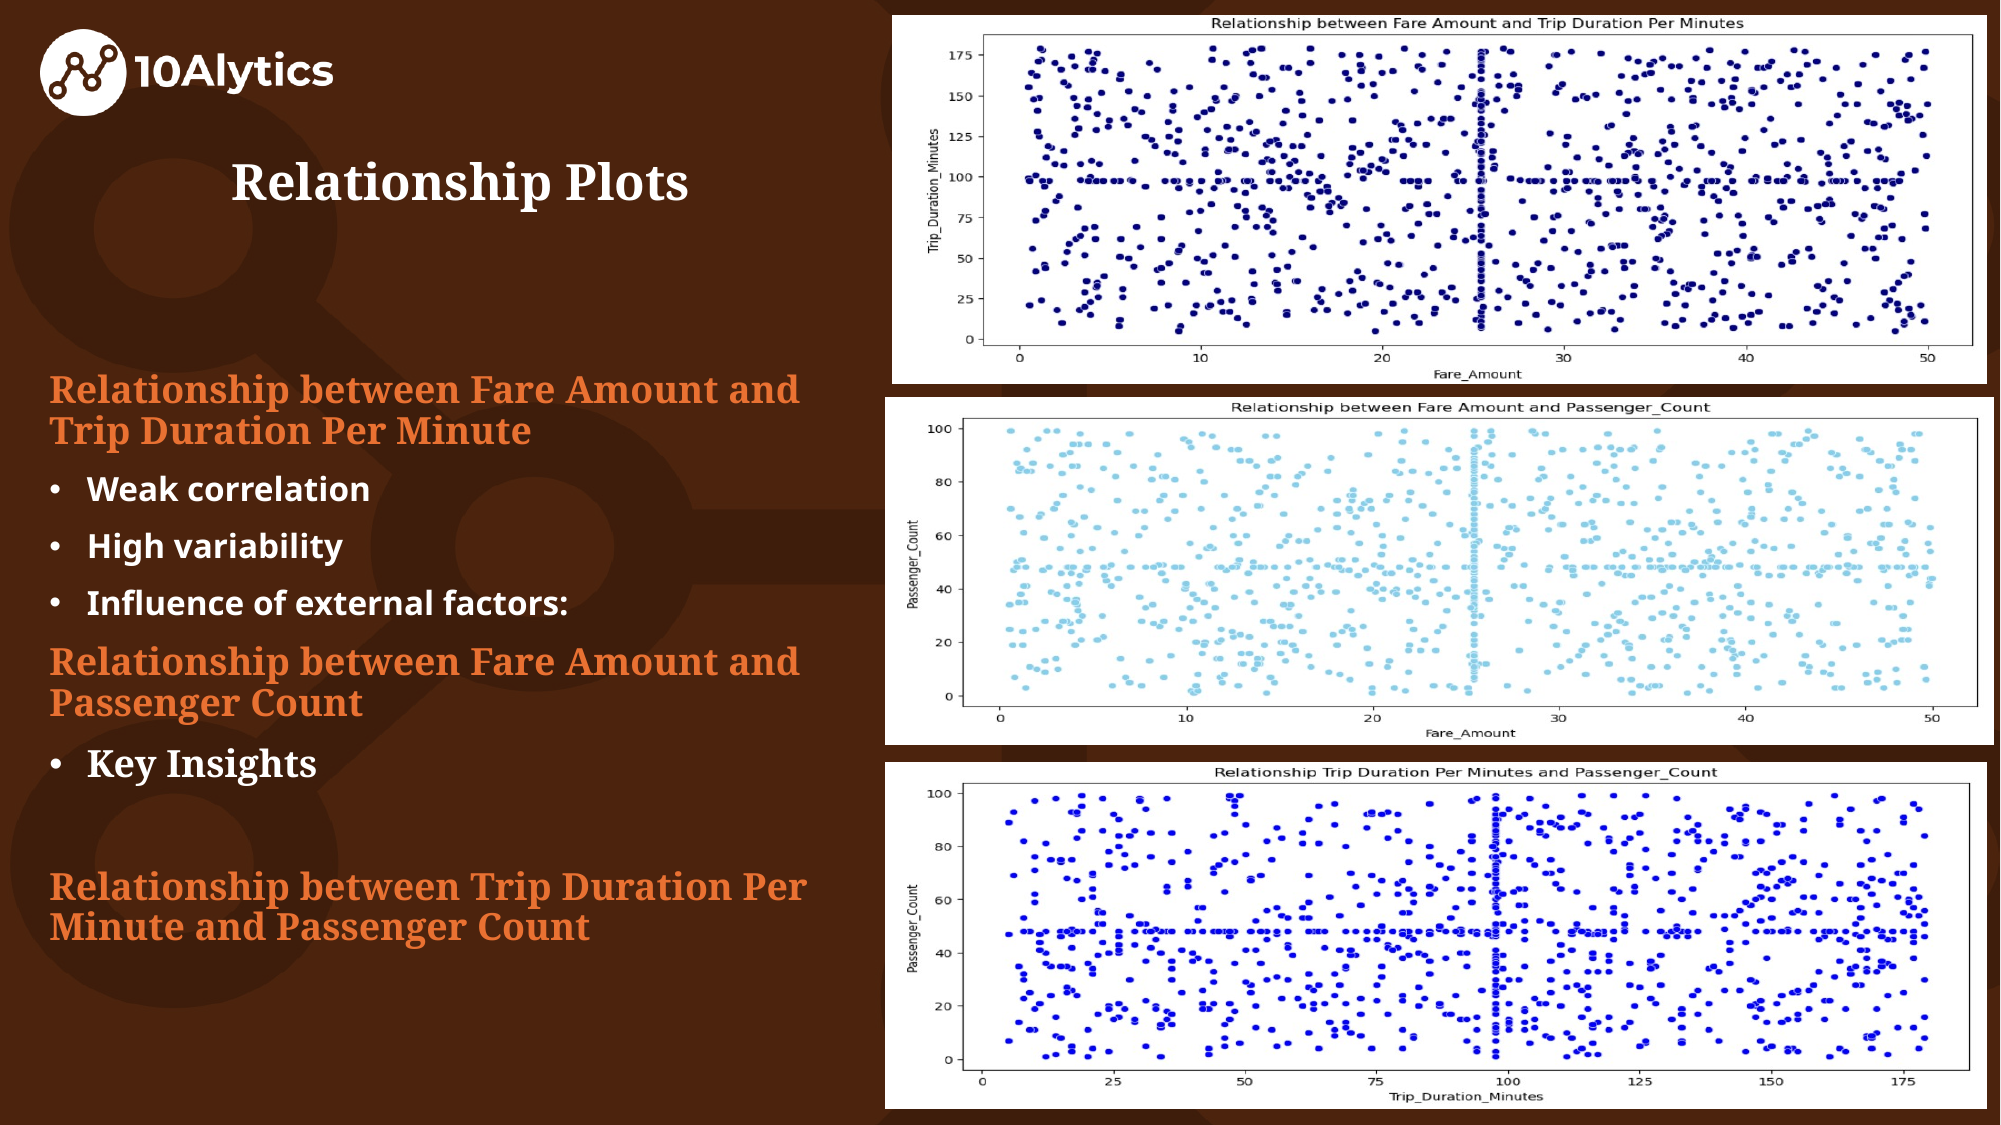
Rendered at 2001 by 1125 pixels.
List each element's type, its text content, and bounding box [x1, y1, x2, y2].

text_box Relationship Plots [75, 143, 847, 264]
picture [0, 0, 2000, 1125]
list [51, 130, 791, 300]
text_box Relationship between Fare Amount and Trip Duration Per Minute Weak correlation High variability Influence of external factors: Relationship between Fare Amount and Passenger Count Key Insights Relationship between Trip Duration Per Minute and Passenger Count [34, 364, 847, 1125]
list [891, 15, 1988, 384]
